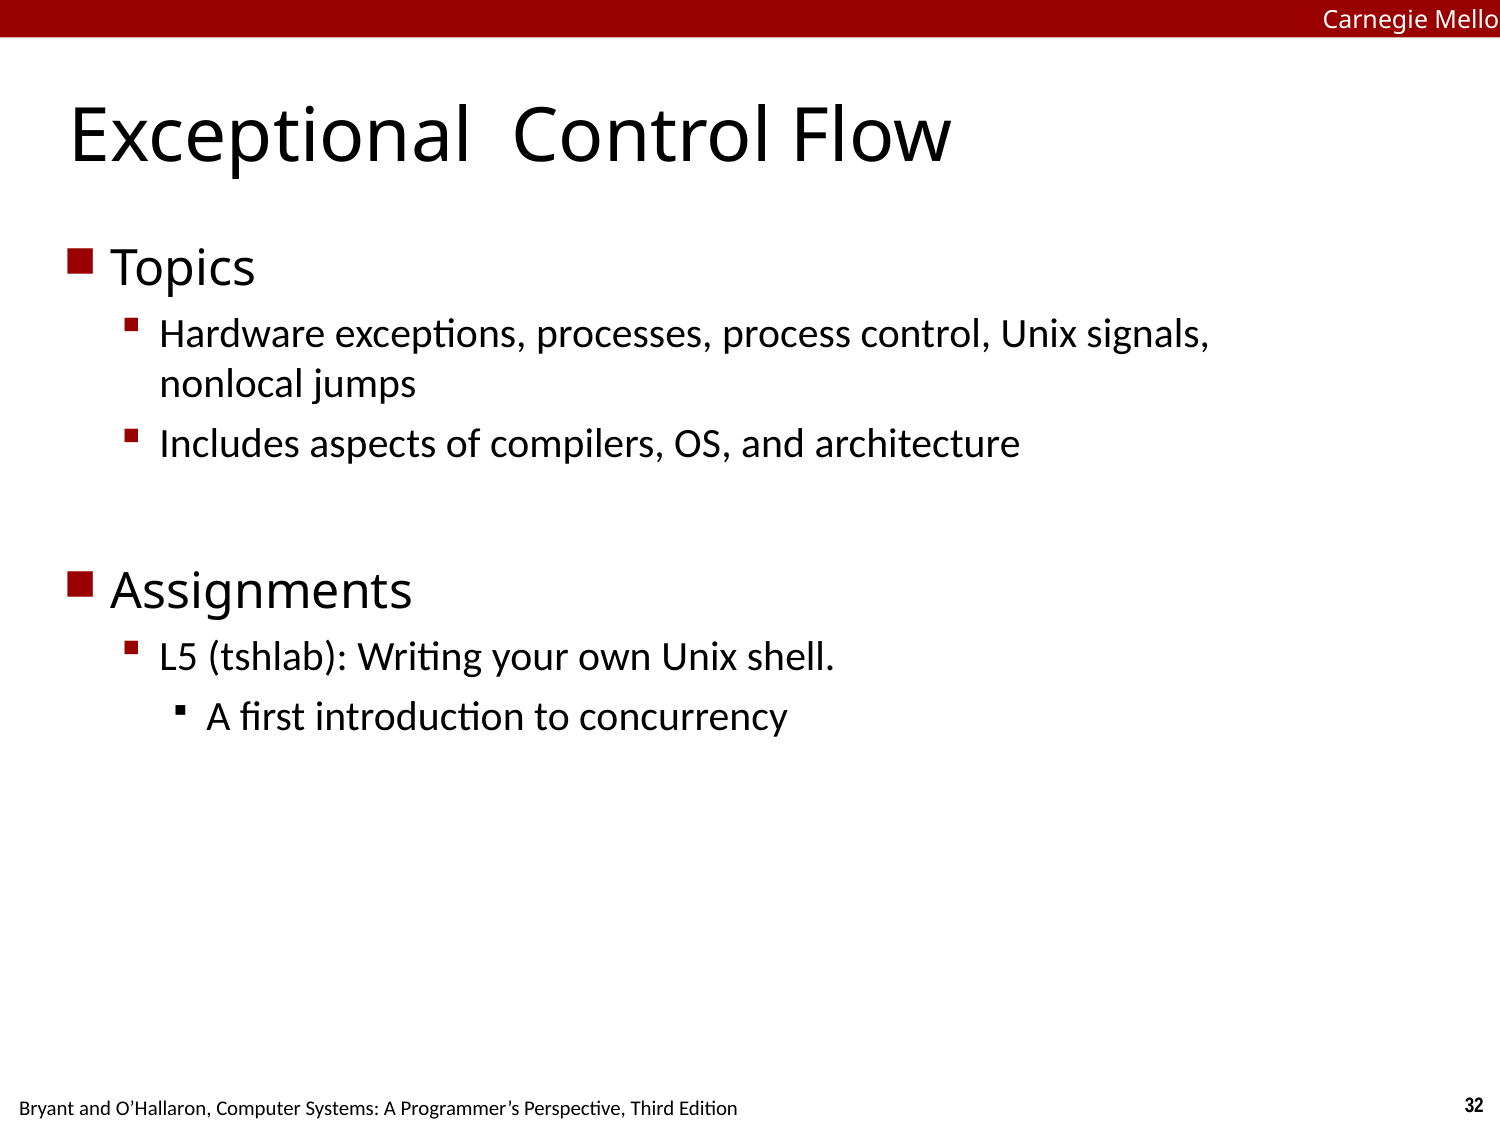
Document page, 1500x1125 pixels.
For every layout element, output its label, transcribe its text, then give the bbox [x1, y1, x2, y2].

list Topics Hardware exceptions, processes, process control, Unix signals, nonlocal jumps Includes aspects of compilers, OS, and architecture Assignments L5 (tshlab): Writing your own Unix shell. A first introduction to concurrency [62, 228, 1347, 1122]
text_box [0, 0, 1500, 38]
text_box Carnegie Mellon [1322, 3, 1500, 33]
title Exceptional Control Flow [62, 41, 1438, 222]
